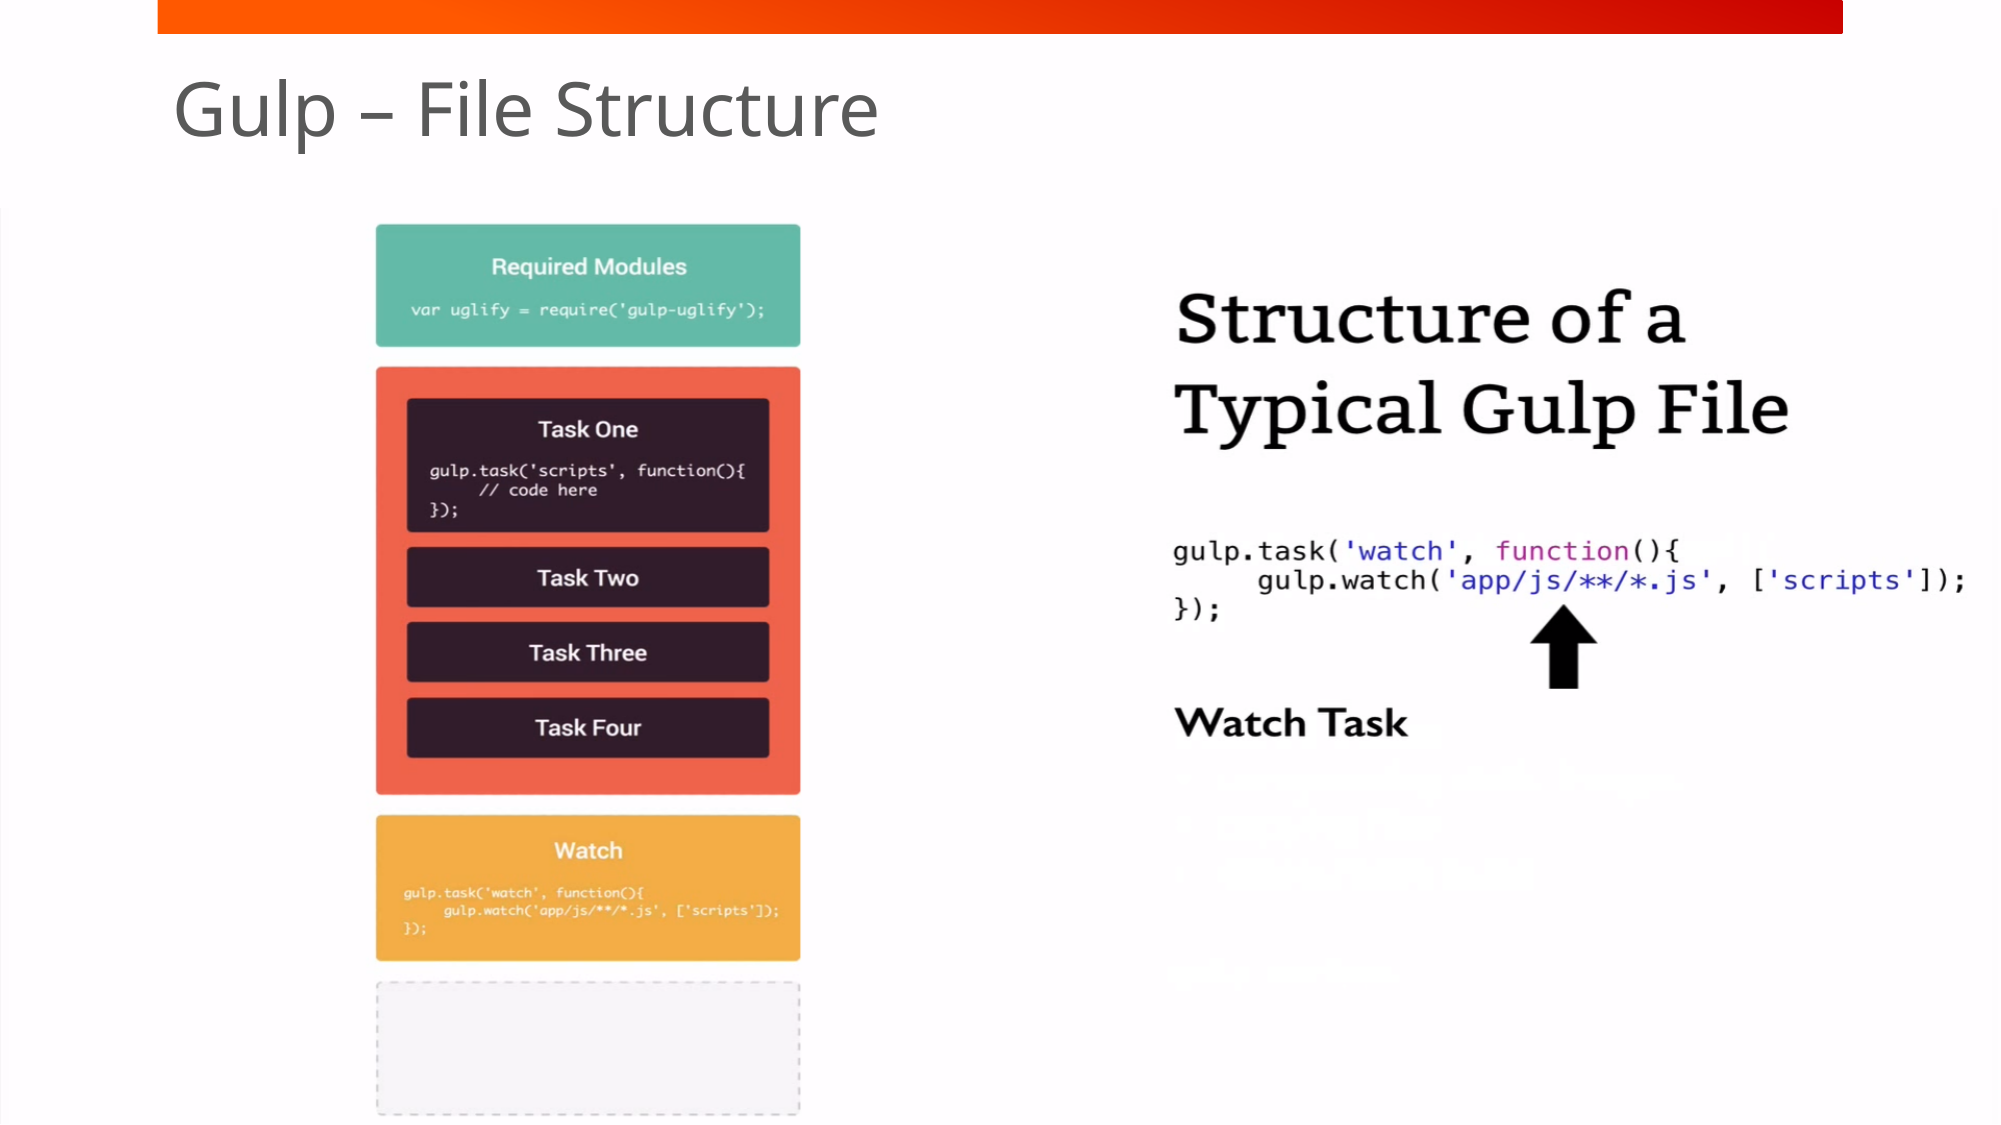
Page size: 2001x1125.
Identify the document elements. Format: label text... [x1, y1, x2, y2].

picture [0, 208, 2000, 1124]
title Gulp – File Structure [157, 64, 1843, 208]
